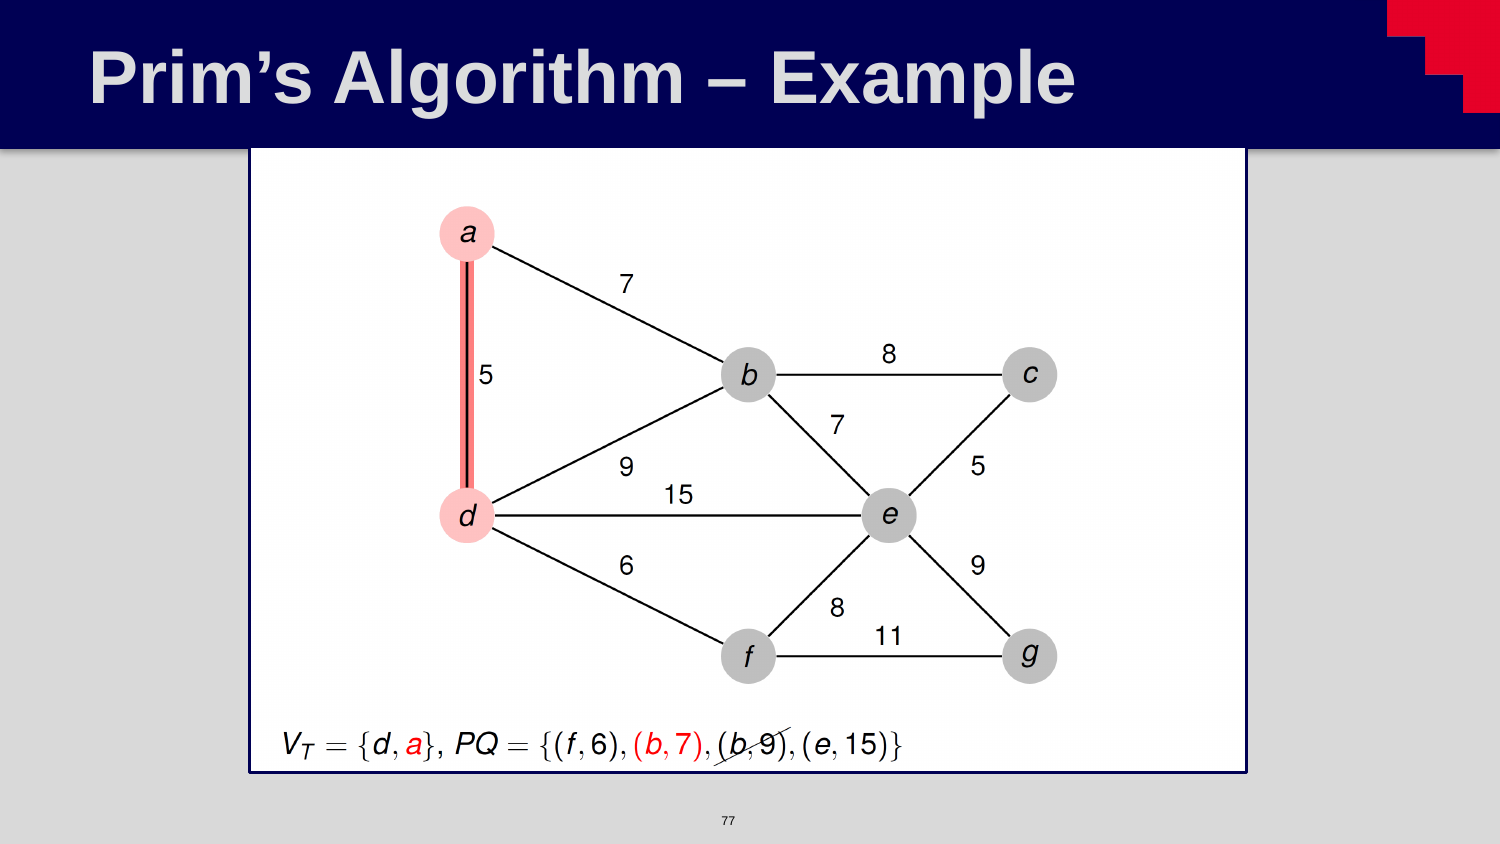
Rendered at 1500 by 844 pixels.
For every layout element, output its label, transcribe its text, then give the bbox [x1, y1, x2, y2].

title Prim’s Algorithm – Example [0, 0, 1356, 150]
picture [1387, 0, 1500, 113]
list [250, 147, 1246, 771]
